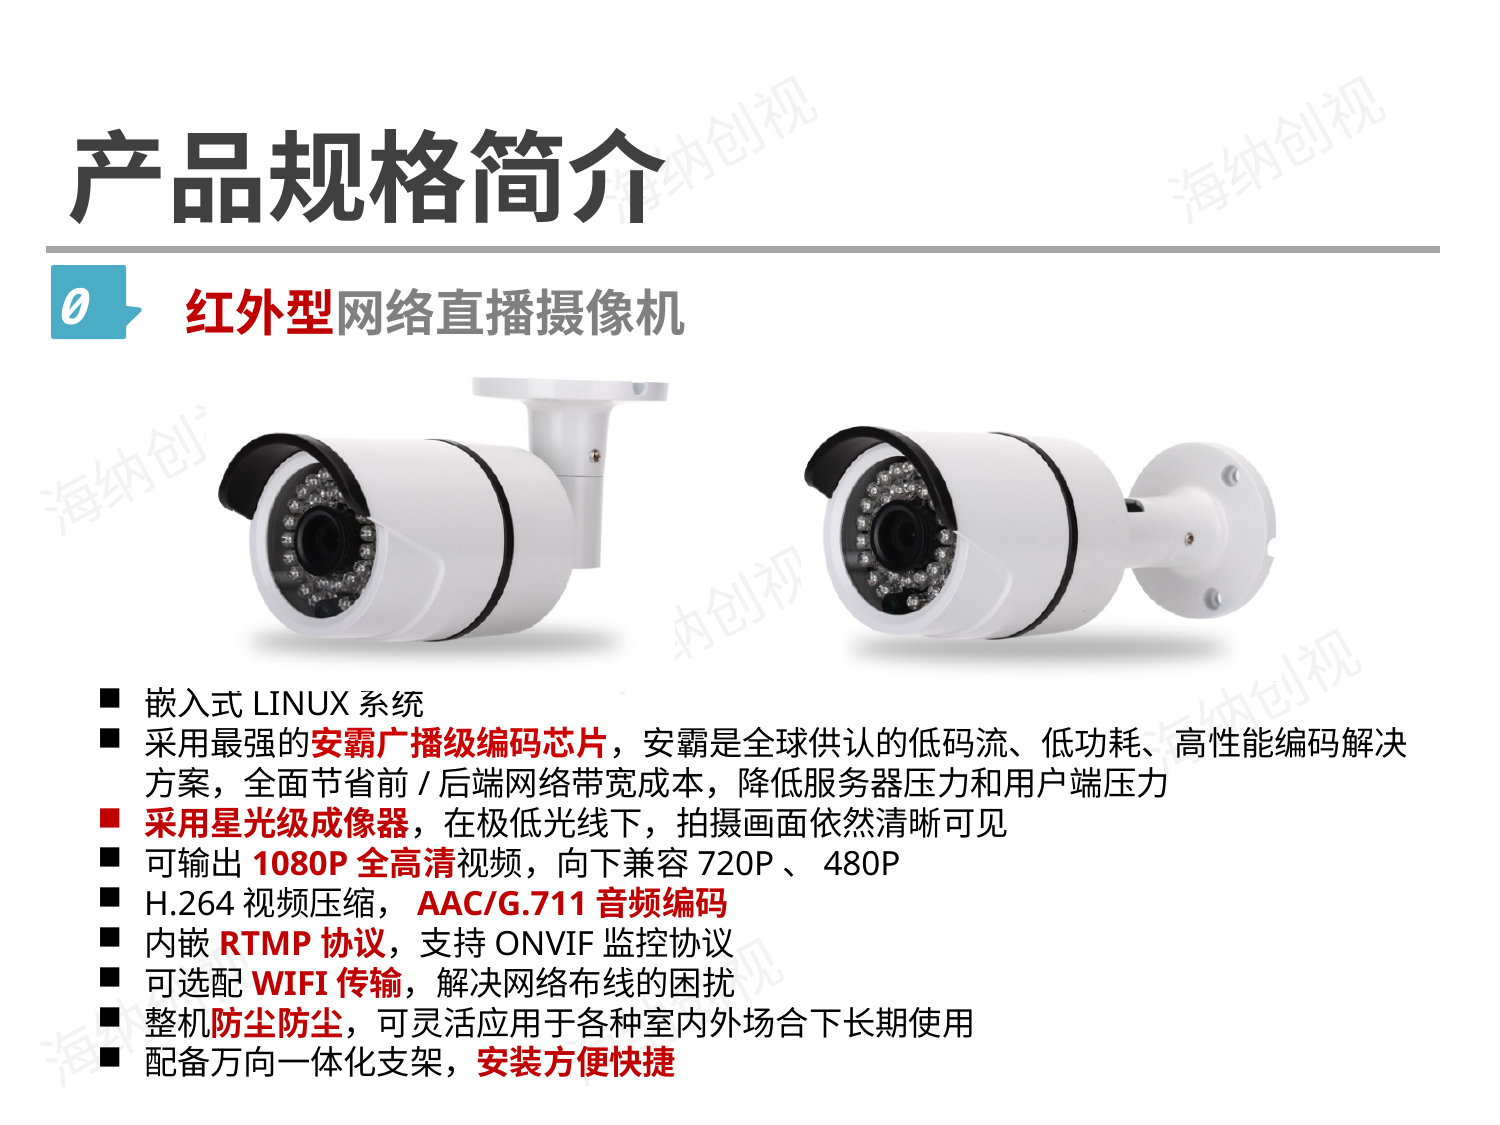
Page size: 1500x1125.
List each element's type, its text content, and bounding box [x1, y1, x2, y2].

text_box 红外型网络直播摄像机 [171, 274, 1093, 349]
text_box [51, 265, 142, 339]
text_box 嵌入式LINUX系统 采用最强的安霸广播级编码芯片，安霸是全球供认的低码流、低功耗、高性能编码解决方案，全面节省前/后端网络带宽成本，降低服务器压力和用户端压力 采用星光级成像器，在极低光线下，拍摄画面依然清晰可见 可输出1080P全高清视频，向下兼容720P、480P H.264视频压缩，AAC/G.711音频编码 内嵌RTMP协议，支持ONVIF监控协议 可选配WIFI传输，解决网络布线的困扰 整机防尘防尘，可灵活应用于各种室内外场合下长期使用 配备万向一体化支架，安装方便快捷 [82, 674, 1447, 1089]
picture [206, 343, 675, 692]
picture [801, 410, 1282, 681]
text_box 04 [41, 267, 124, 402]
text_box 产品规格简介 [53, 107, 1353, 243]
